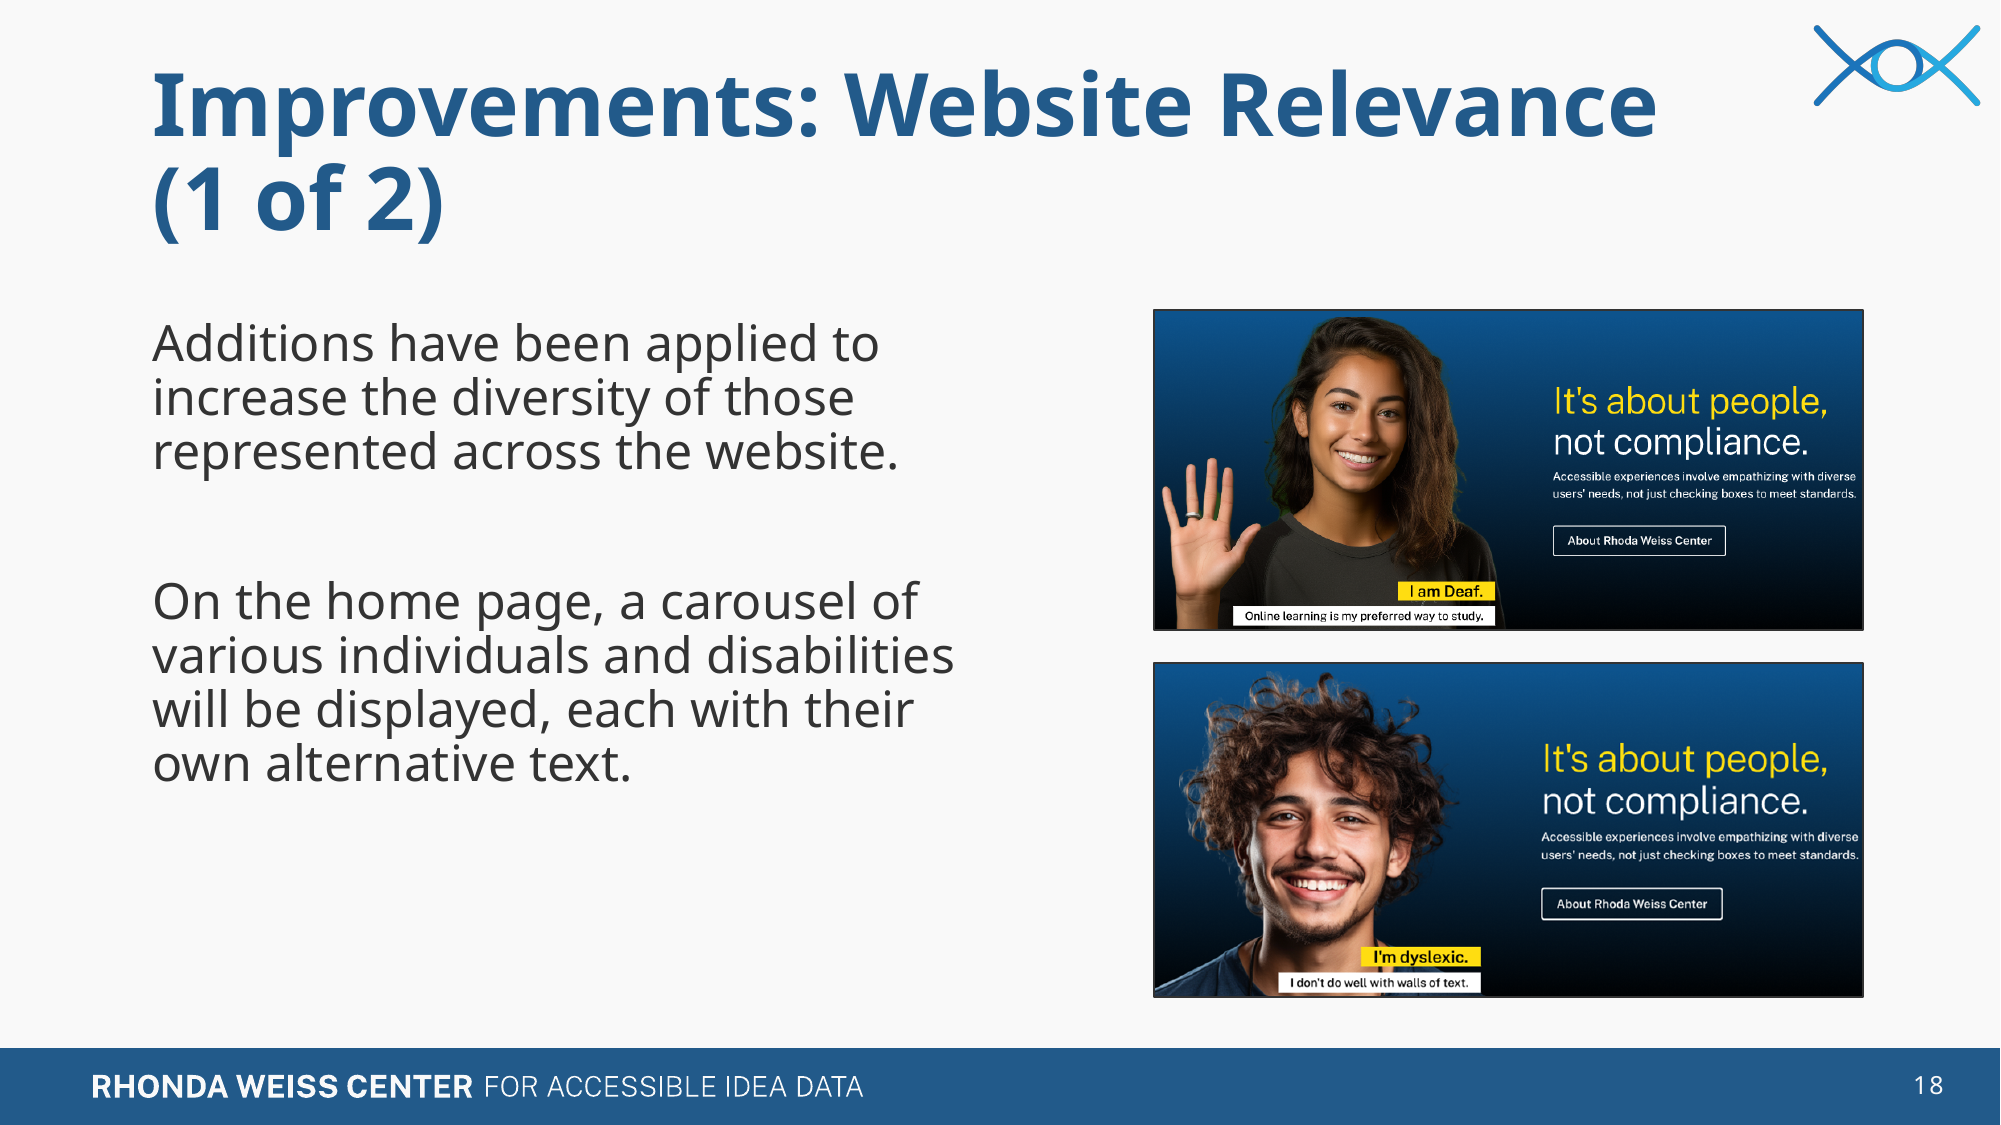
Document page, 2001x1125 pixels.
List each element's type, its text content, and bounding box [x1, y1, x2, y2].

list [1154, 310, 1863, 630]
picture [1154, 663, 1863, 996]
title Improvements: Website Relevance (1 of 2) [137, 46, 1741, 264]
picture [1813, 19, 1981, 109]
list Additions have been applied to increase the diversity of those represented across the website. On the home page, a carousel of various individuals and disabilities will be displayed, each with their own alternative text. [137, 310, 984, 1027]
